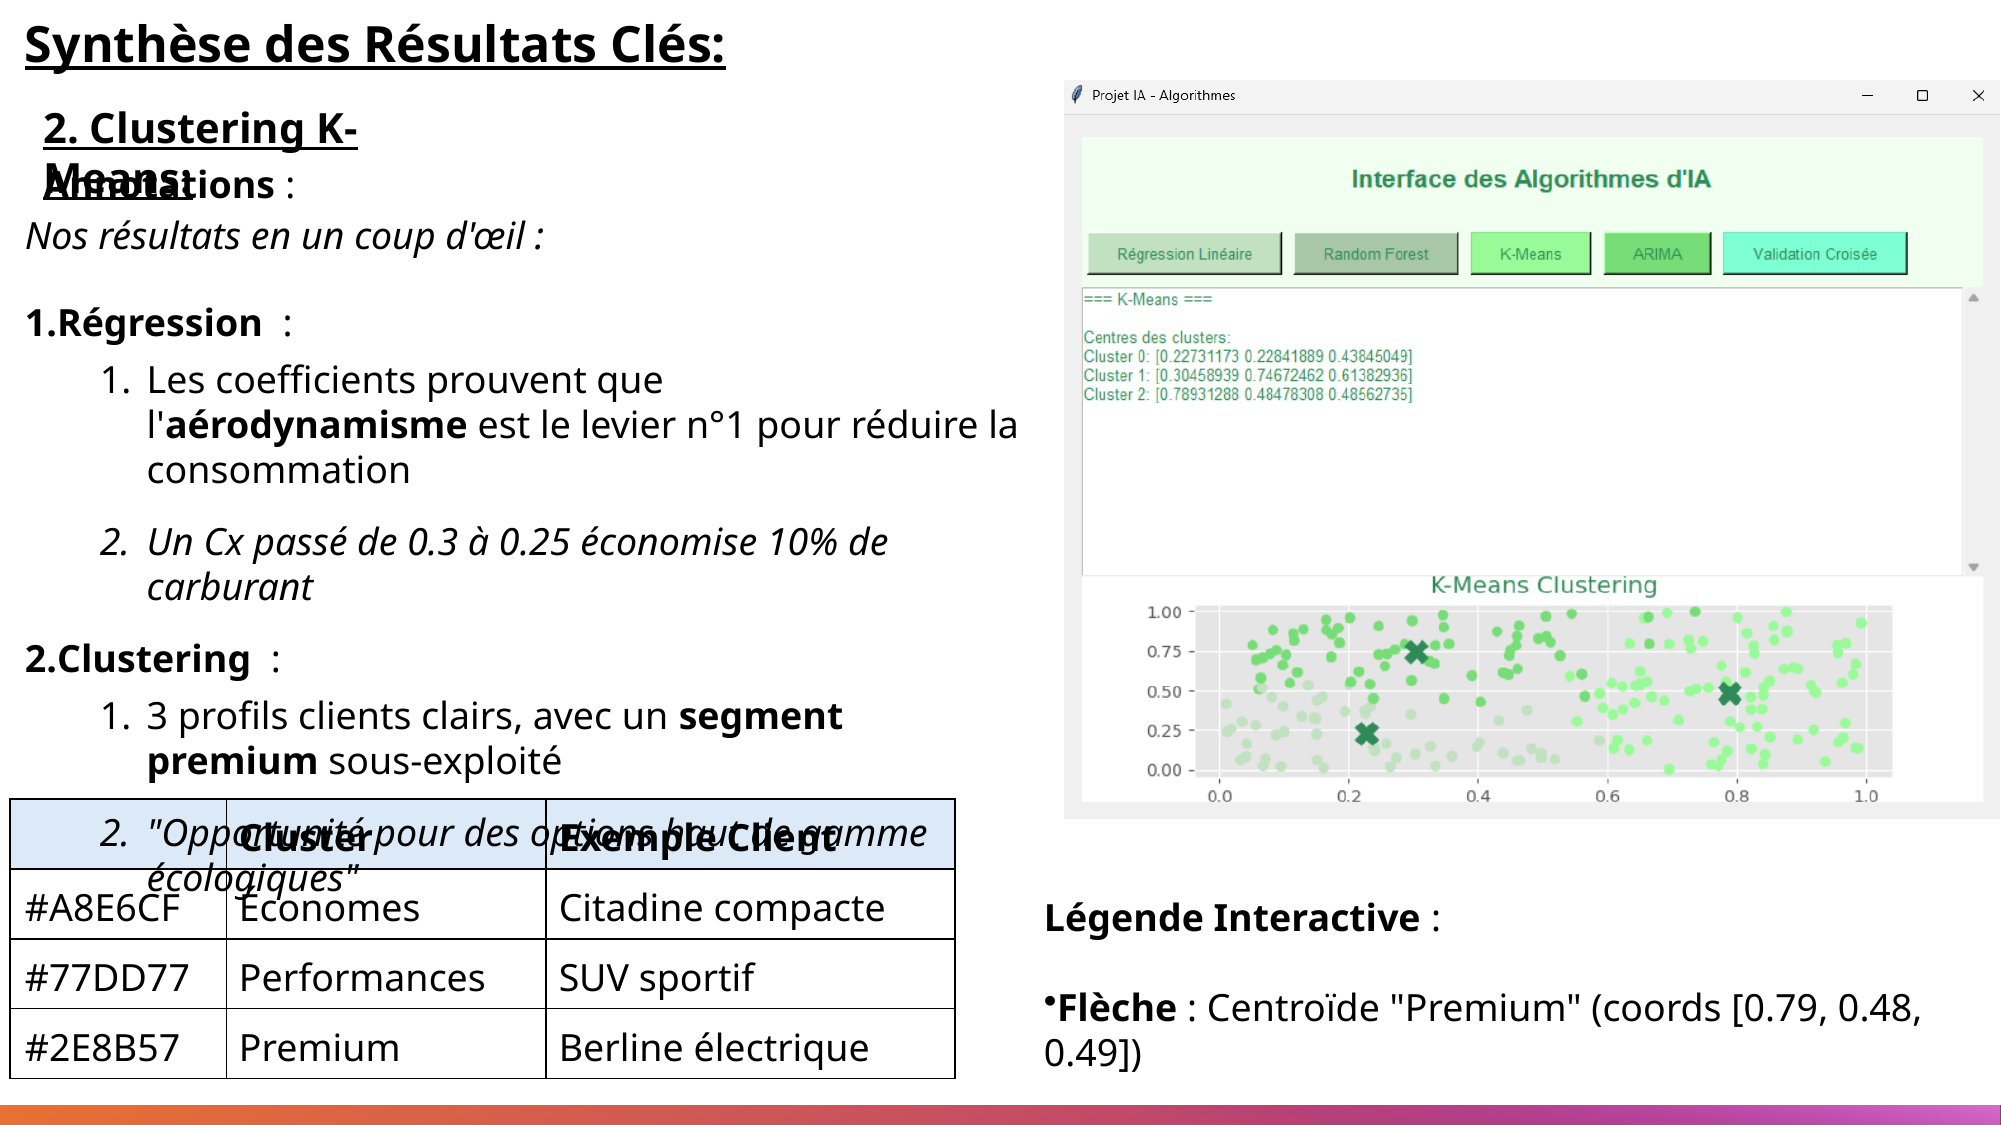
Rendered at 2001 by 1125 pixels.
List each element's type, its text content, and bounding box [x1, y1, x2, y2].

table_cell #77DD77 [11, 940, 226, 1008]
table_cell Économes [227, 907, 545, 938]
text_box Légende Interactive : Flèche : Centroïde "Premium" (coords [0.79, 0.48, 0.49]) [1029, 886, 2000, 1082]
text_box Nos résultats en un coup d'œil : Régression : Les coefficients prouvent que l'aérodynamisme est le levier n°1 pour réduire la consommation Un Cx passé de 0.3 à 0.25 économise 10% de carburant Clustering : 3 profils clients clairs, avec un segment premium sous-exploité "Opportunité pour des options haut de gamme écologiques" [10, 204, 1070, 907]
table_cell #A8E6CF [11, 907, 226, 938]
table_cell #2E8B57 [11, 1009, 226, 1078]
text_box Annotations : [28, 154, 462, 204]
table_cell Berline électrique [547, 1009, 954, 1078]
table_cell Premium [227, 1009, 545, 1078]
picture [1063, 80, 2000, 820]
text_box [0, 1104, 2000, 1125]
table_cell Performances [227, 940, 545, 1008]
table_cell SUV sportif [547, 940, 954, 1008]
table_cell Citadine compacte [547, 907, 954, 938]
text_box Synthèse des Résultats Clés: [10, 0, 1108, 81]
text_box 2. Clustering K-Means: [28, 94, 505, 204]
